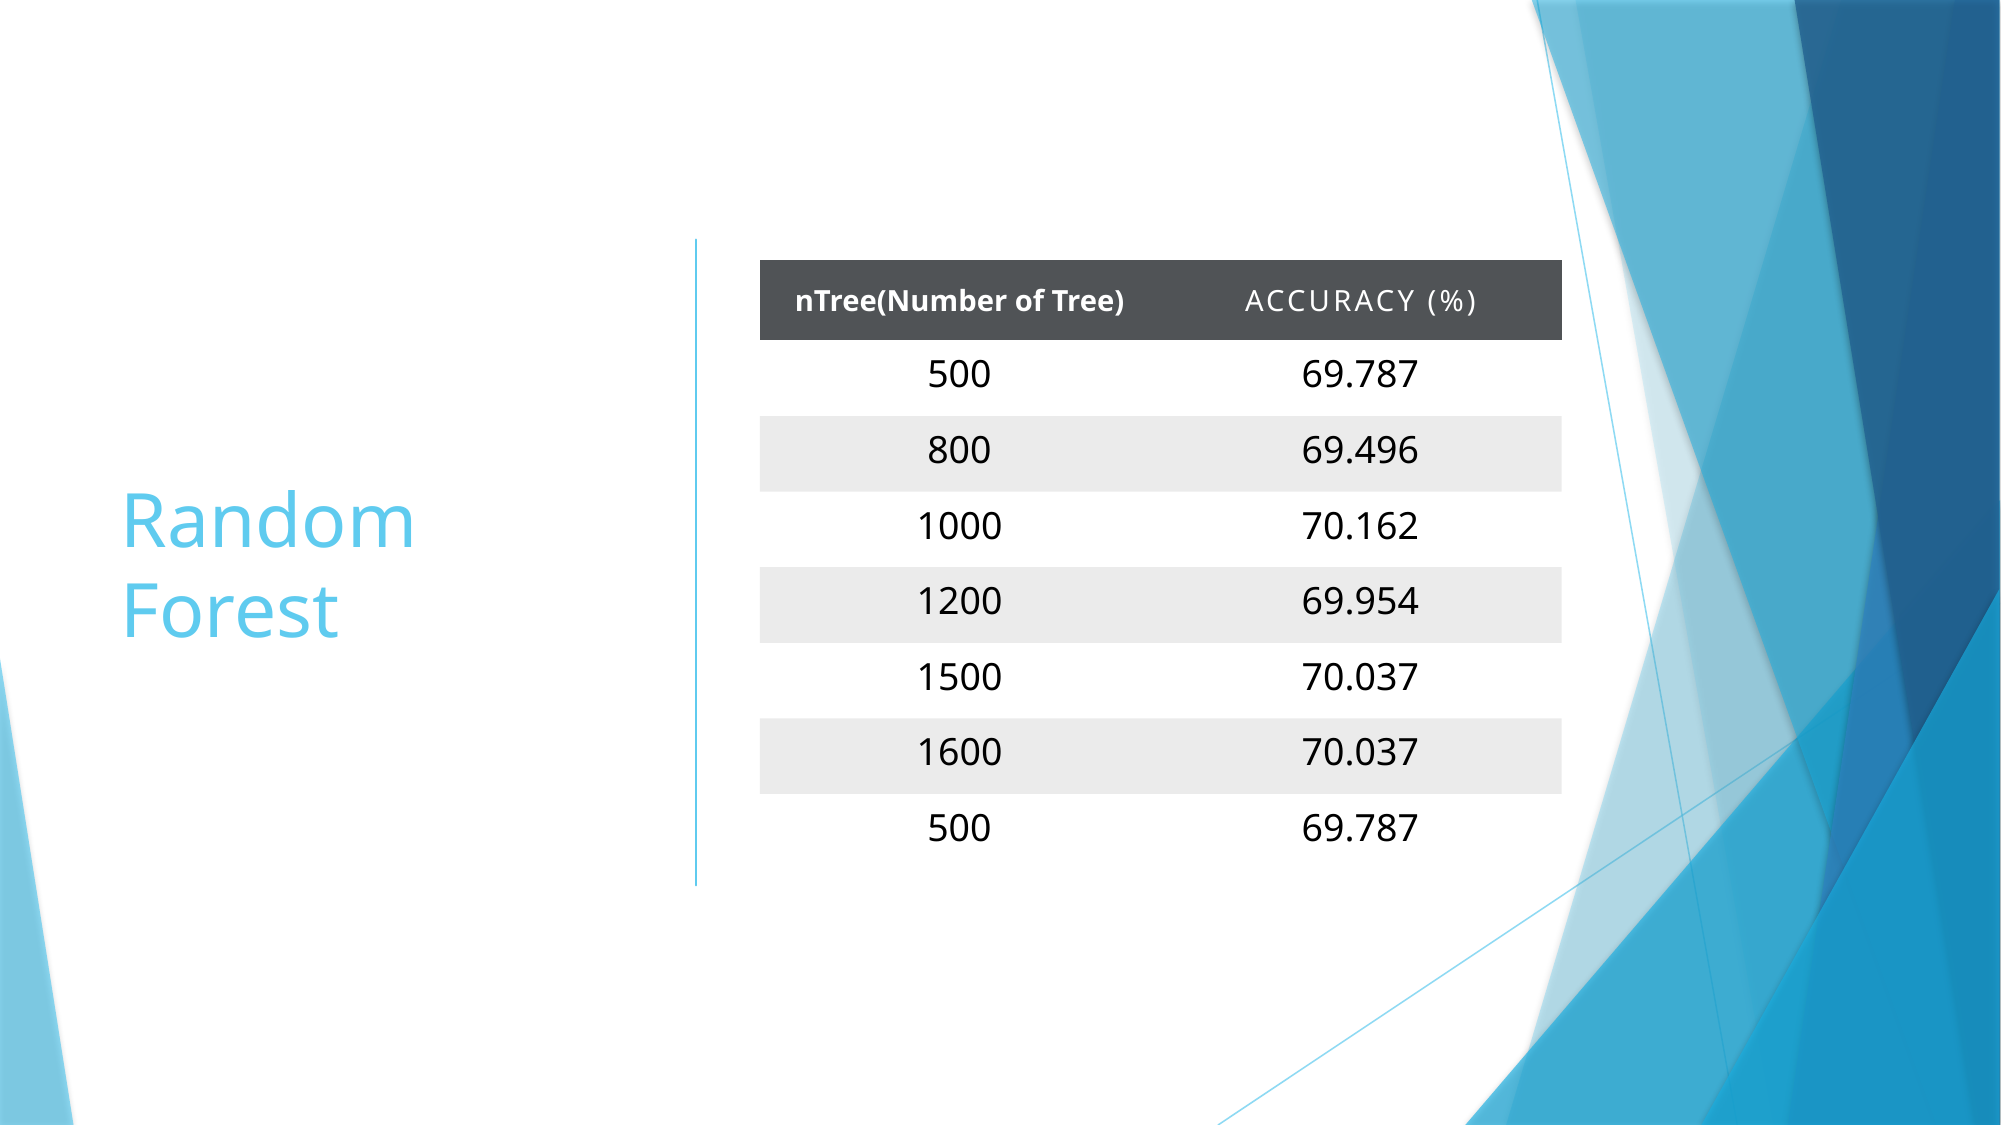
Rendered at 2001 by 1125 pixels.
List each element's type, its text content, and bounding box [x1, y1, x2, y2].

table_cell 70.162 [1159, 492, 1562, 567]
table_cell 69.954 [1159, 567, 1562, 643]
table_cell 1600 [760, 718, 1159, 794]
table_cell 500 [760, 794, 1159, 870]
table_cell 69.496 [1159, 416, 1562, 492]
table_cell 69.787 [1159, 794, 1562, 870]
table_cell 1000 [760, 492, 1159, 567]
table_cell 1500 [760, 643, 1159, 718]
table_cell 70.037 [1159, 643, 1562, 718]
table_cell 500 [760, 340, 1159, 416]
table_cell 69.787 [1159, 340, 1562, 416]
table_header nTree(Number of Tree) [760, 260, 1159, 340]
table_cell 1200 [760, 567, 1159, 643]
table_header Accuracy (%) [1159, 260, 1562, 340]
title Random Forest [105, 133, 658, 991]
table_cell 70.037 [1159, 718, 1562, 794]
table_cell 800 [760, 416, 1159, 492]
